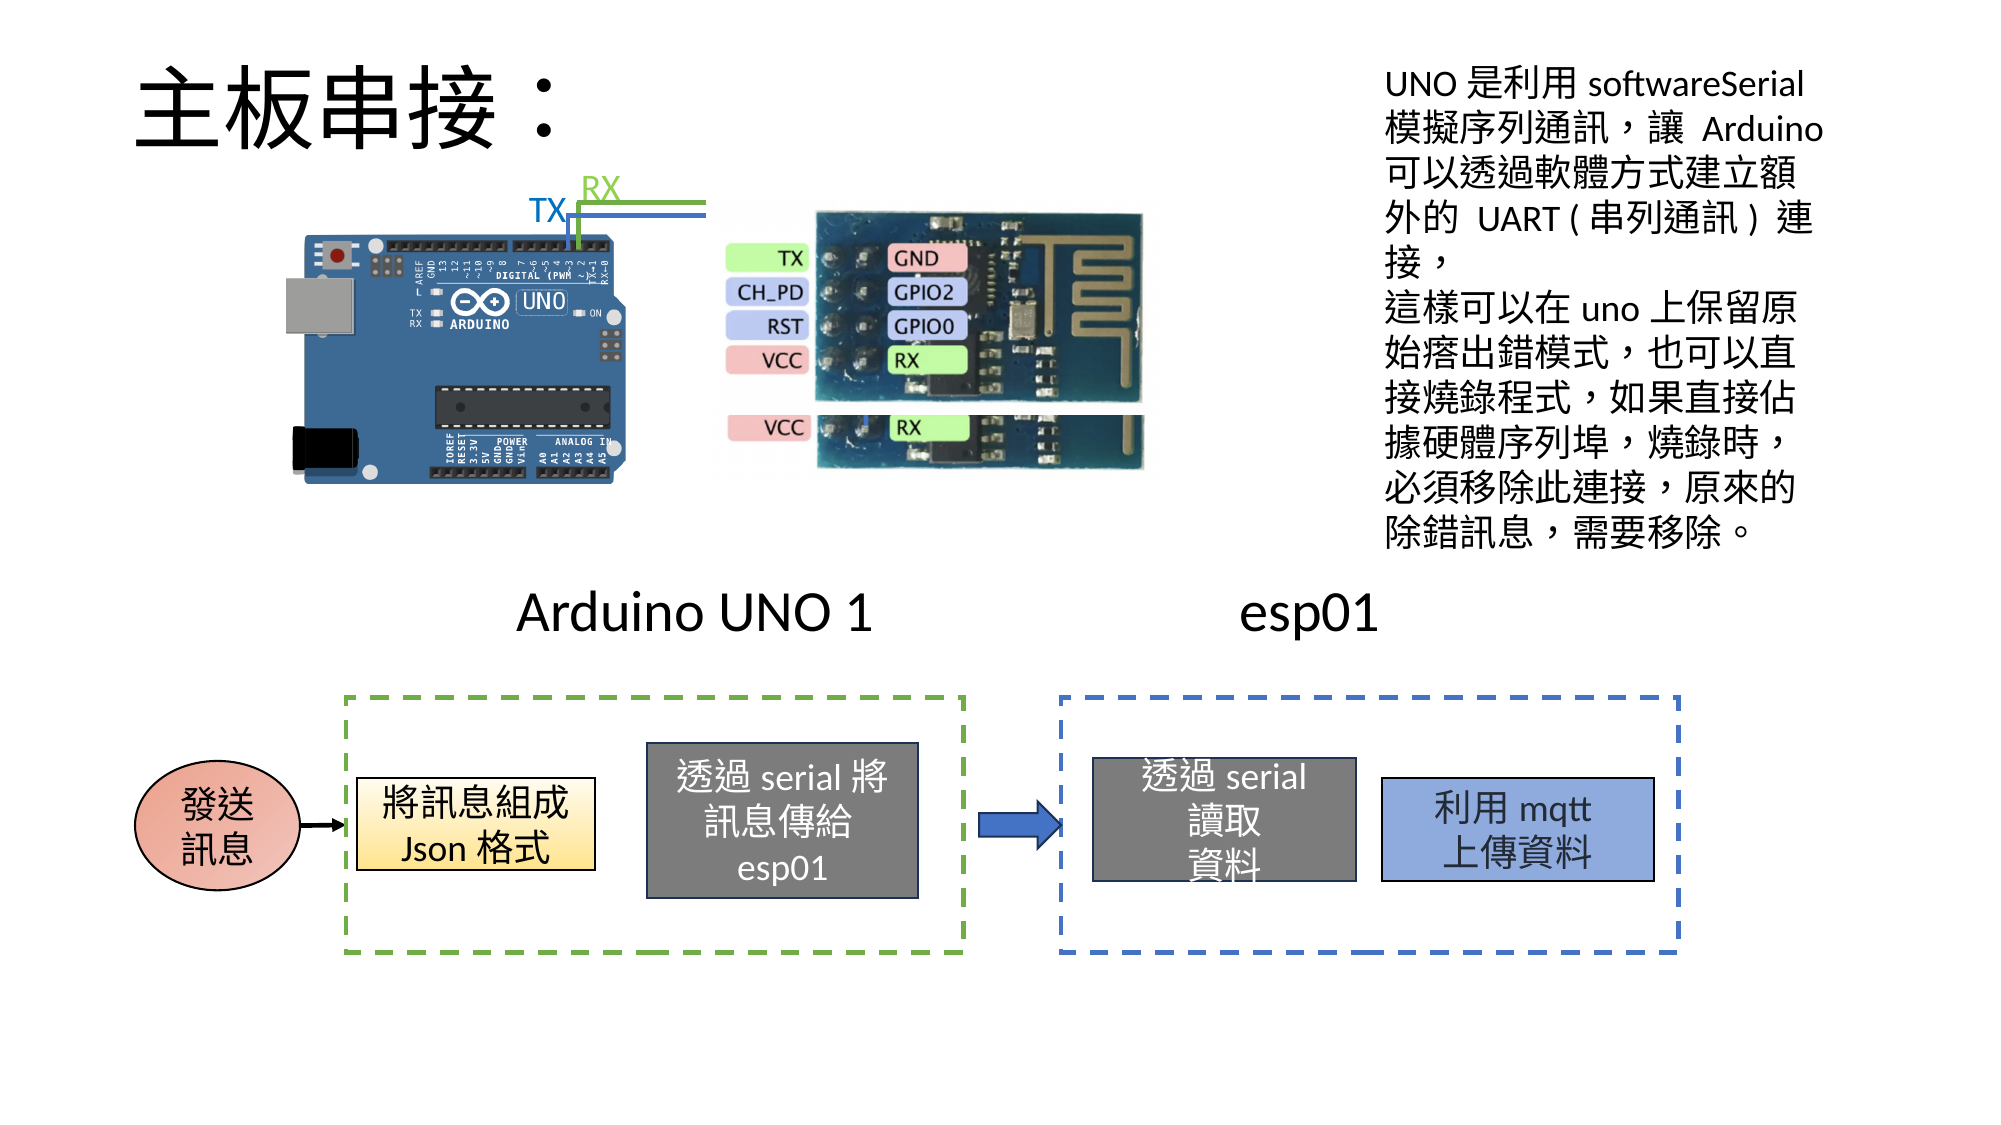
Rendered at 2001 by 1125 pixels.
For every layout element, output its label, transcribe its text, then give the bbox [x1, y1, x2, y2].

text_box TX [514, 177, 566, 213]
text_box 主板串接： [116, 43, 1117, 169]
picture [274, 213, 649, 518]
text_box [978, 798, 1063, 851]
text_box esp01 [1224, 566, 1562, 651]
text_box RX [566, 155, 636, 213]
text_box [345, 696, 964, 954]
text_box UNO是利用softwareSerial模擬序列通訊，讓 Arduino 可以透過軟體方式建立額外的 UART (串列通訊) 連接， 這樣可以在uno上保留原始瘩出錯模式，也可以直接燒錄程式，如果直接佔據硬體序列埠，燒錄時，必須移除此連接，原來的除錯訊息，需要移除。 [1369, 51, 1848, 562]
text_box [565, 213, 867, 426]
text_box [577, 202, 706, 213]
text_box 透過serial 讀取 資料 [1092, 757, 1357, 882]
text_box [1060, 696, 1679, 954]
text_box 發送訊息 [133, 759, 301, 892]
picture [706, 192, 1162, 482]
text_box Arduino UNO 1 [501, 566, 976, 651]
